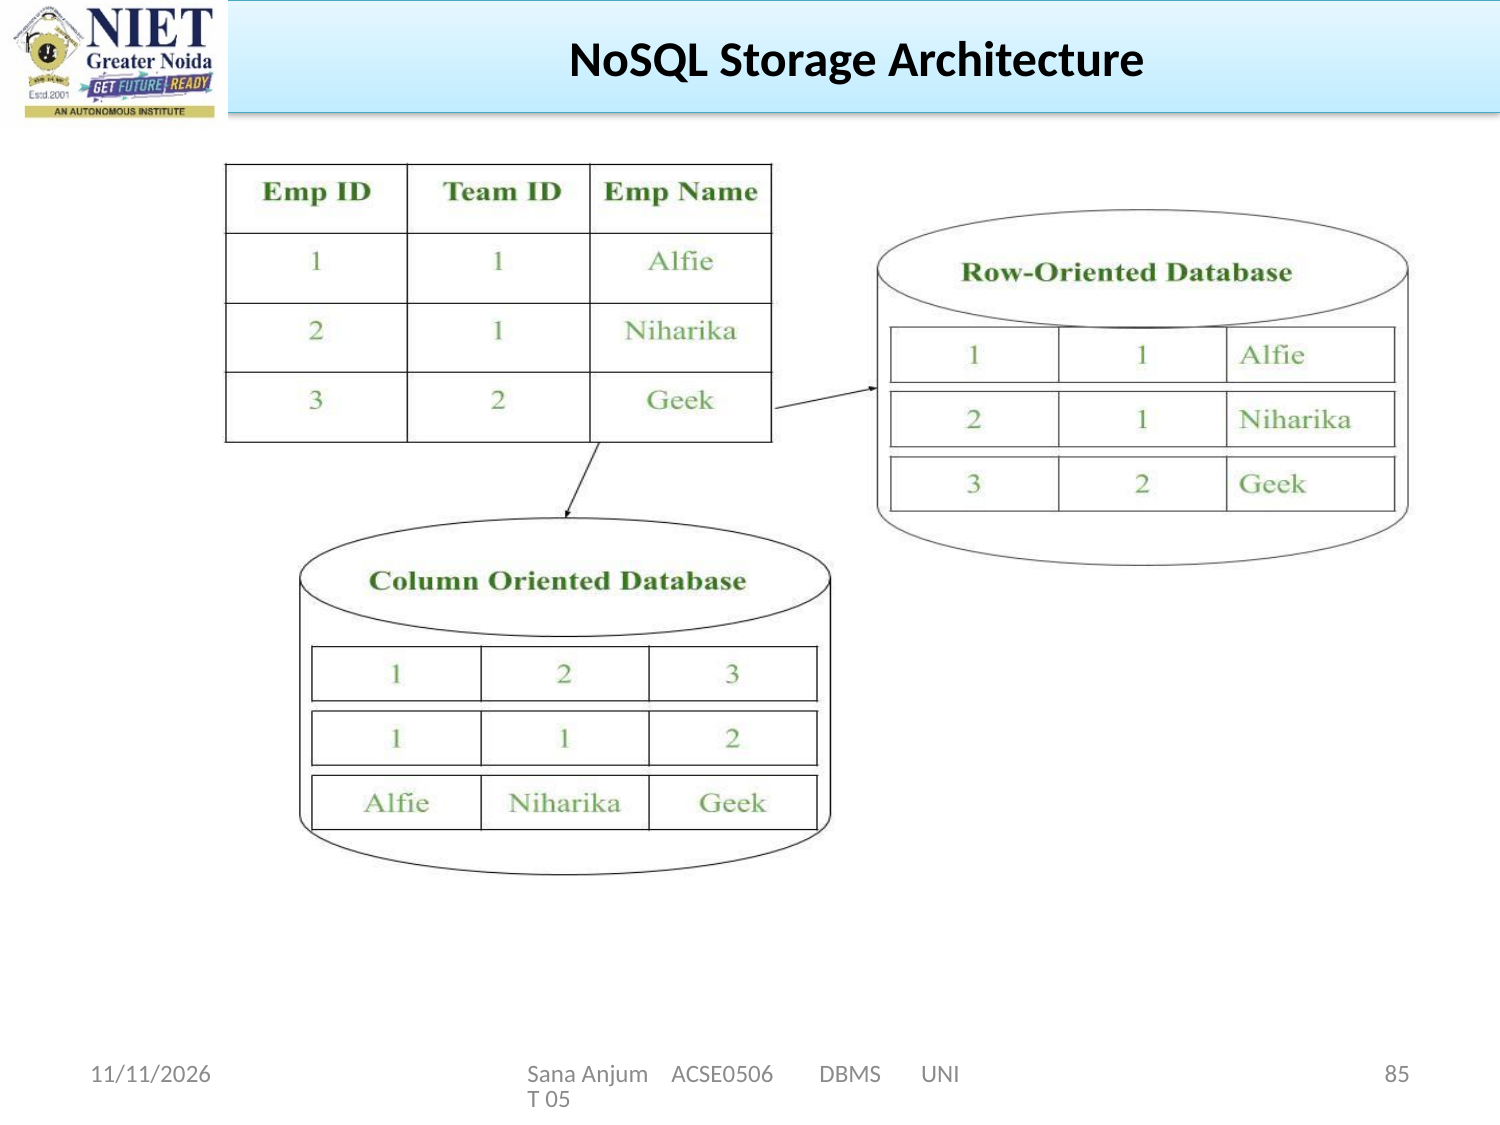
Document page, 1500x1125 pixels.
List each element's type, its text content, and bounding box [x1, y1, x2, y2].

slide_number 85 [1074, 1042, 1425, 1103]
text_box NoSQL Storage Architecture [238, 0, 1500, 113]
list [208, 138, 1426, 882]
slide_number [75, 1042, 425, 1103]
footer Sana Anjum ACSE0506 DBMS UNIT 05 [512, 1042, 988, 1103]
picture [0, 0, 238, 135]
